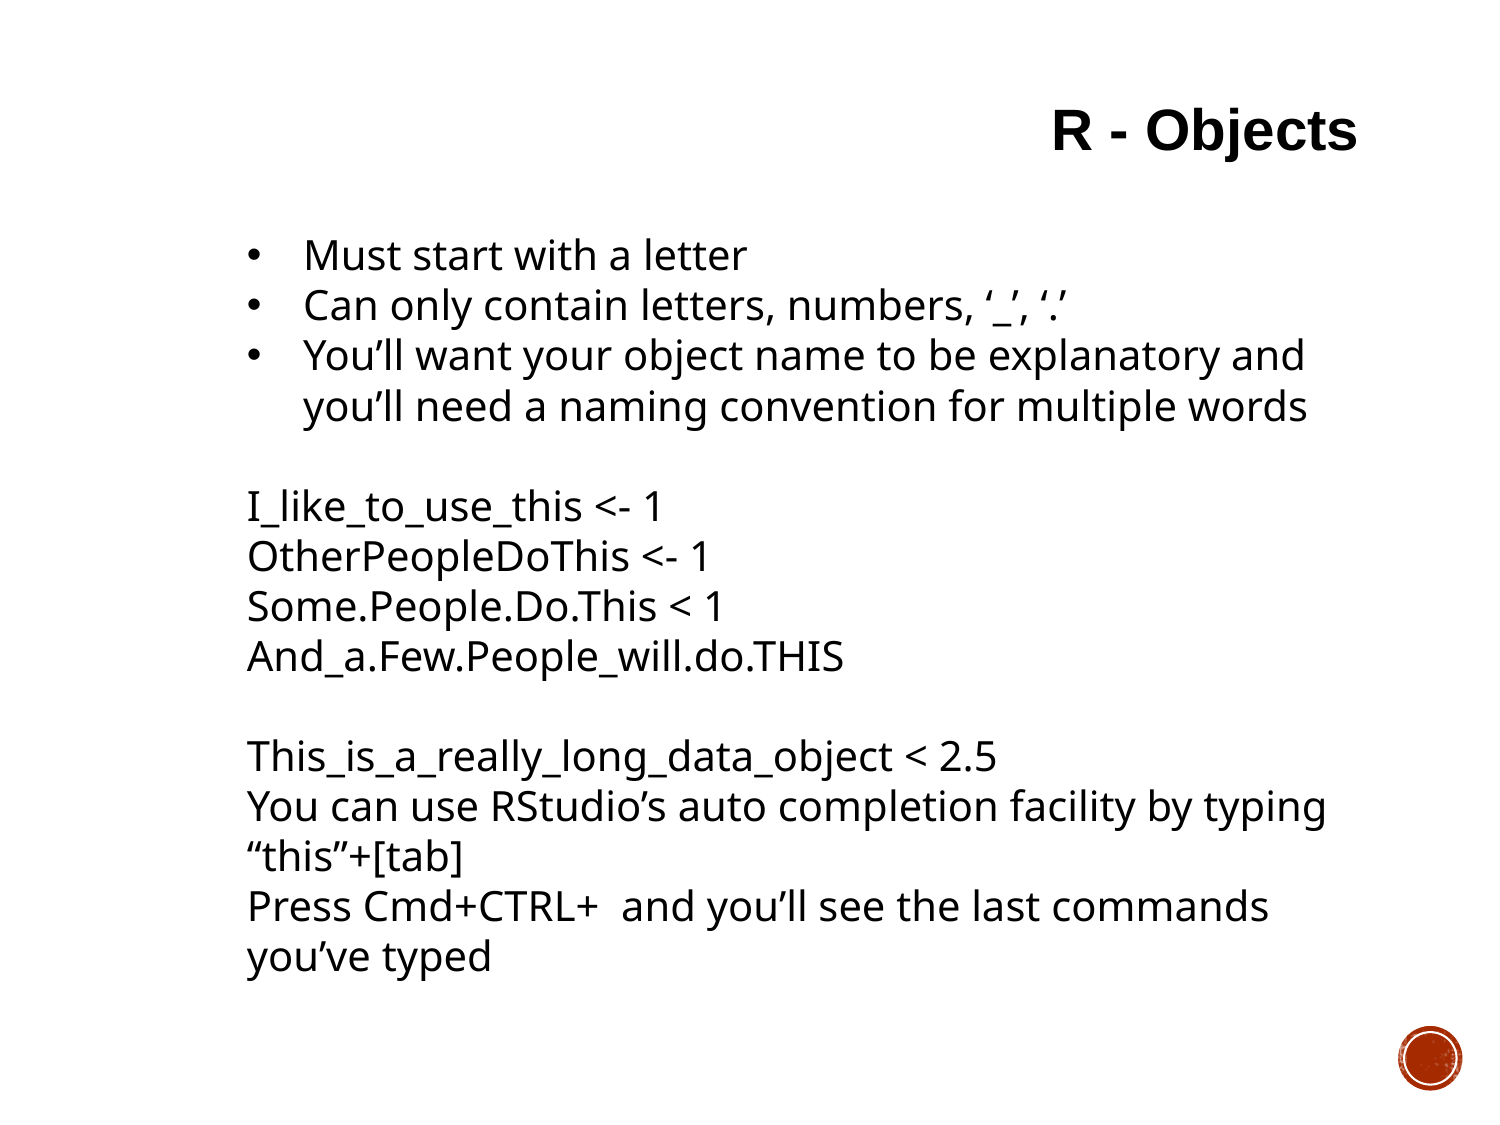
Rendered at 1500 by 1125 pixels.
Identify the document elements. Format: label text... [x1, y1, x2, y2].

text_box R - Objects [80, 98, 1375, 170]
